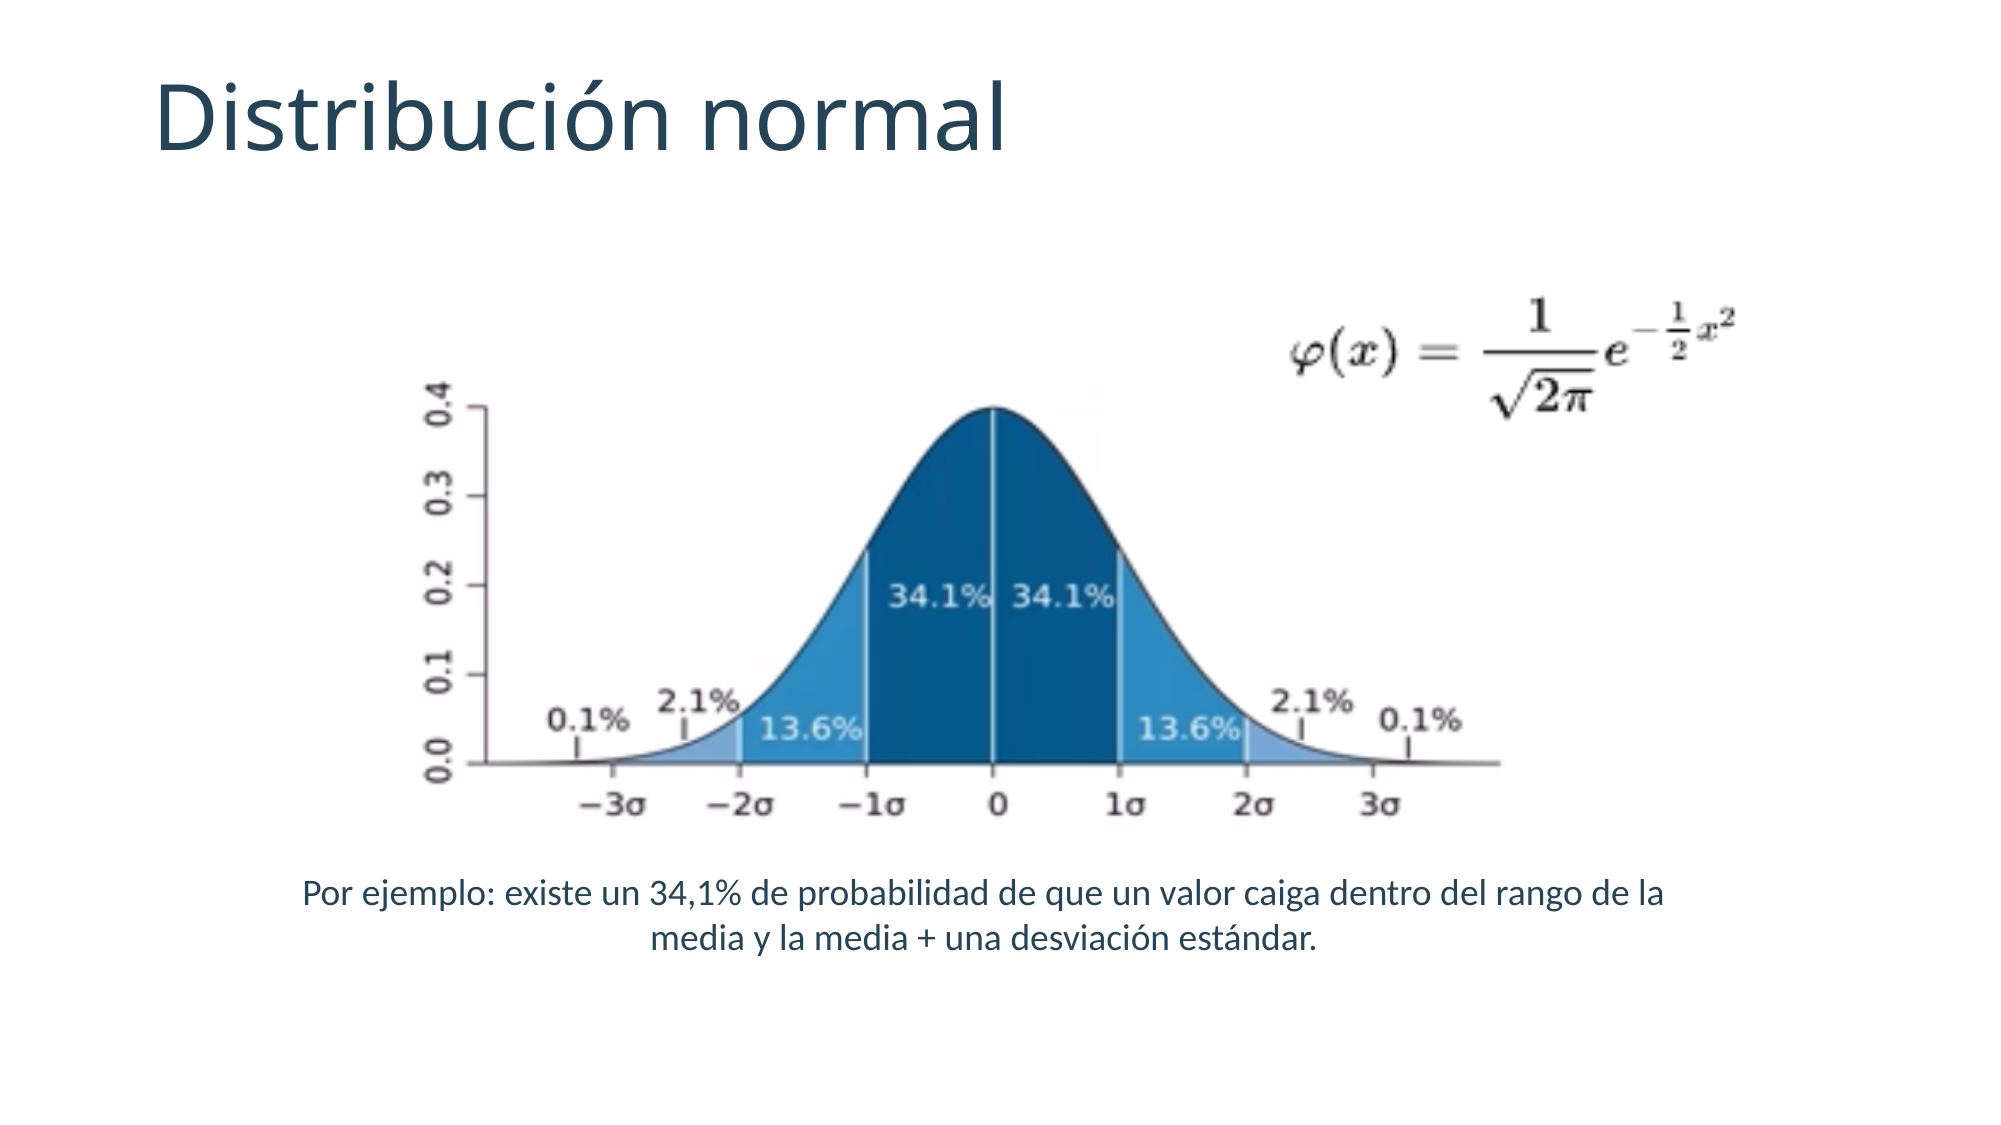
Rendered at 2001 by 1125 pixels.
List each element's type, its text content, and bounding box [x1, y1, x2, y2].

text_box Por ejemplo: existe un 34,1% de probabilidad de que un valor caiga dentro del rango de la media y la media + una desviación estándar. [244, 858, 1725, 968]
picture [377, 266, 1776, 835]
title Distribución normal [137, 59, 1863, 182]
